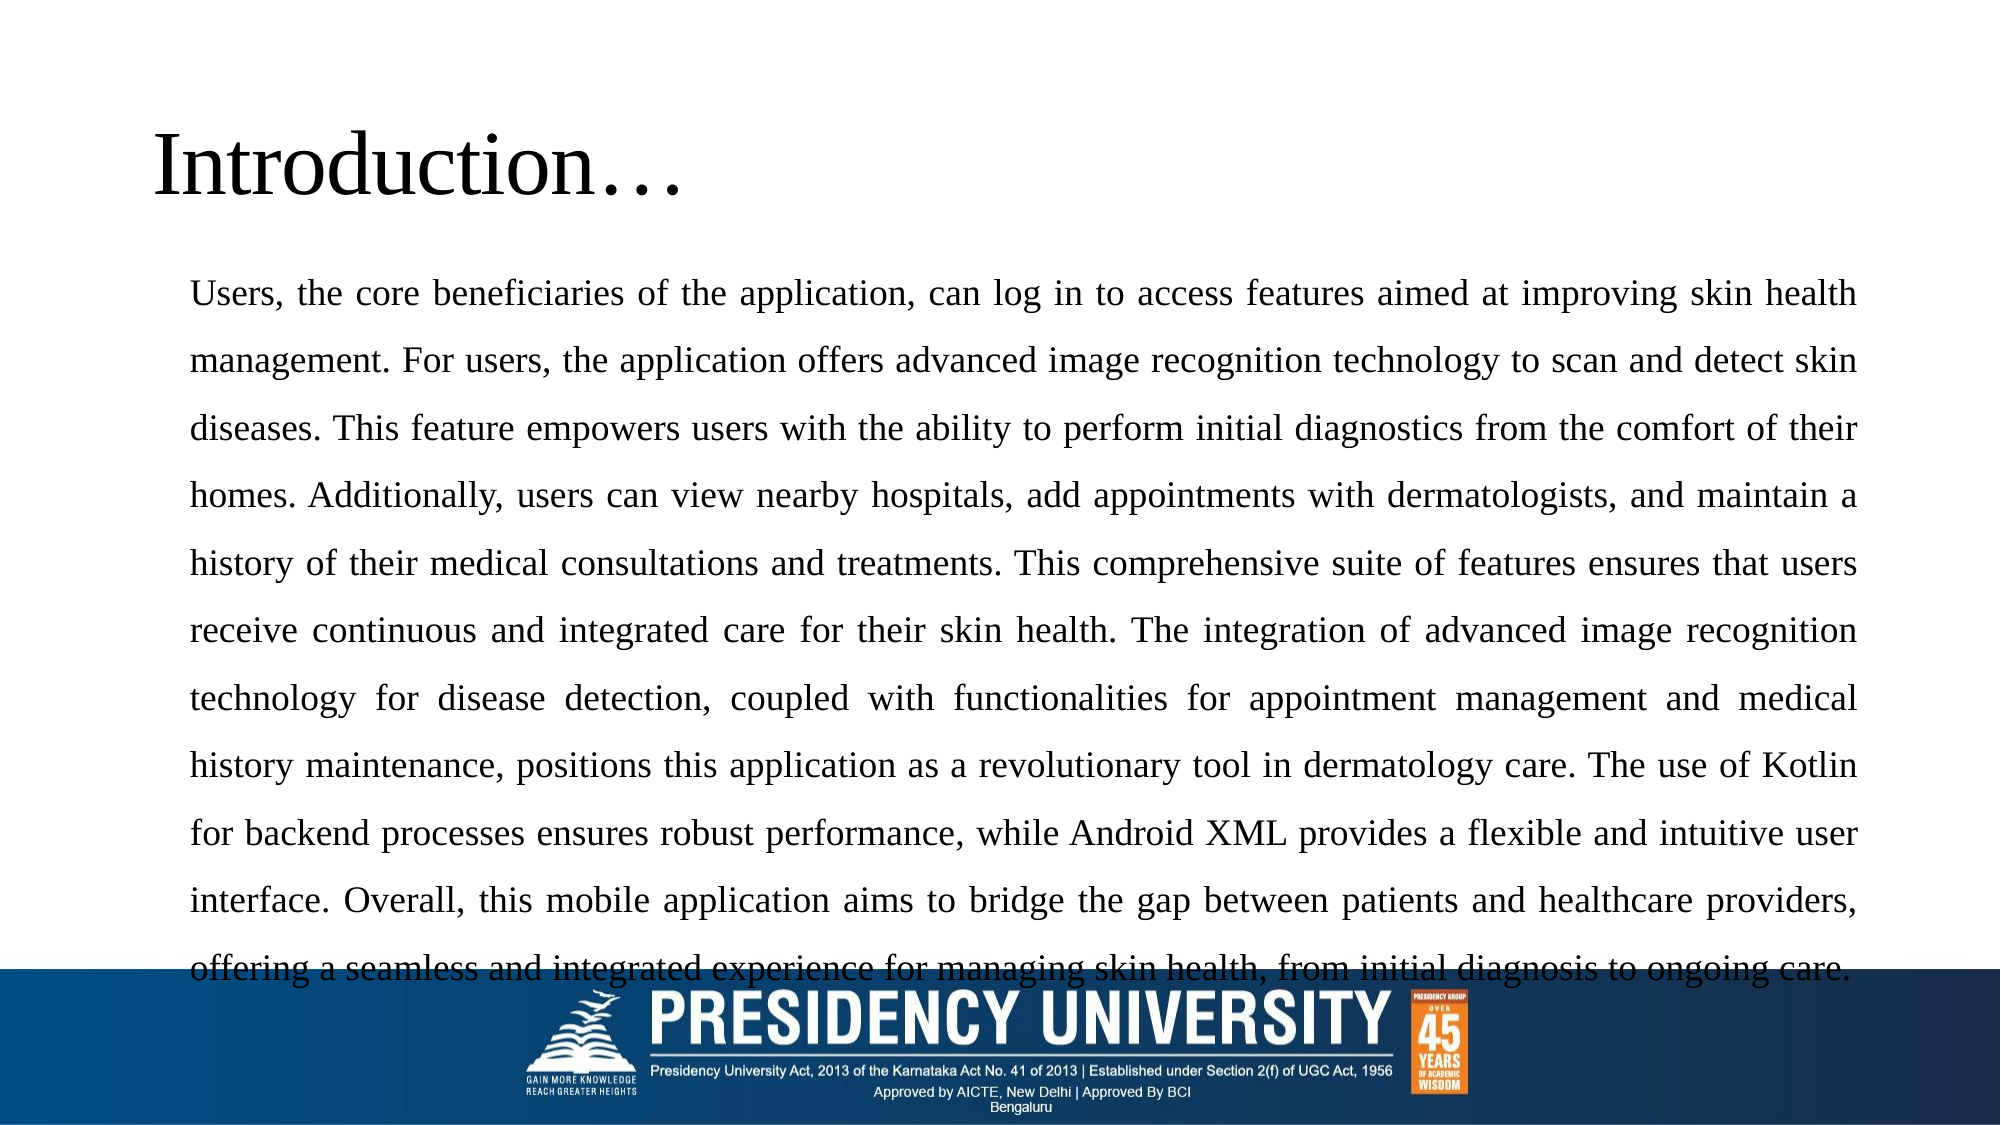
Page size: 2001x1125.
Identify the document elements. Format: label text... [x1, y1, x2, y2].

picture [0, 958, 2000, 1125]
text_box Users, the core beneficiaries of the application, can log in to access features aimed at improving skin health management. For users, the application offers advanced image recognition technology to scan and detect skin diseases. This feature empowers users with the ability to perform initial diagnostics from the comfort of their homes. Additionally, users can view nearby hospitals, add appointments with dermatologists, and maintain a history of their medical consultations and treatments. This comprehensive suite of features ensures that users receive continuous and integrated care for their skin health. The integration of advanced image recognition technology for disease detection, coupled with functionalities for appointment management and medical history maintenance, positions this application as a revolutionary tool in dermatology care. The use of Kotlin for backend processes ensures robust performance, while Android XML provides a flexible and intuitive user interface. Overall, this mobile application aims to bridge the gap between patients and healthcare providers, offering a seamless and integrated experience for managing skin health, from initial diagnosis to ongoing care. [174, 237, 1875, 995]
title Introduction… [150, 45, 1617, 291]
